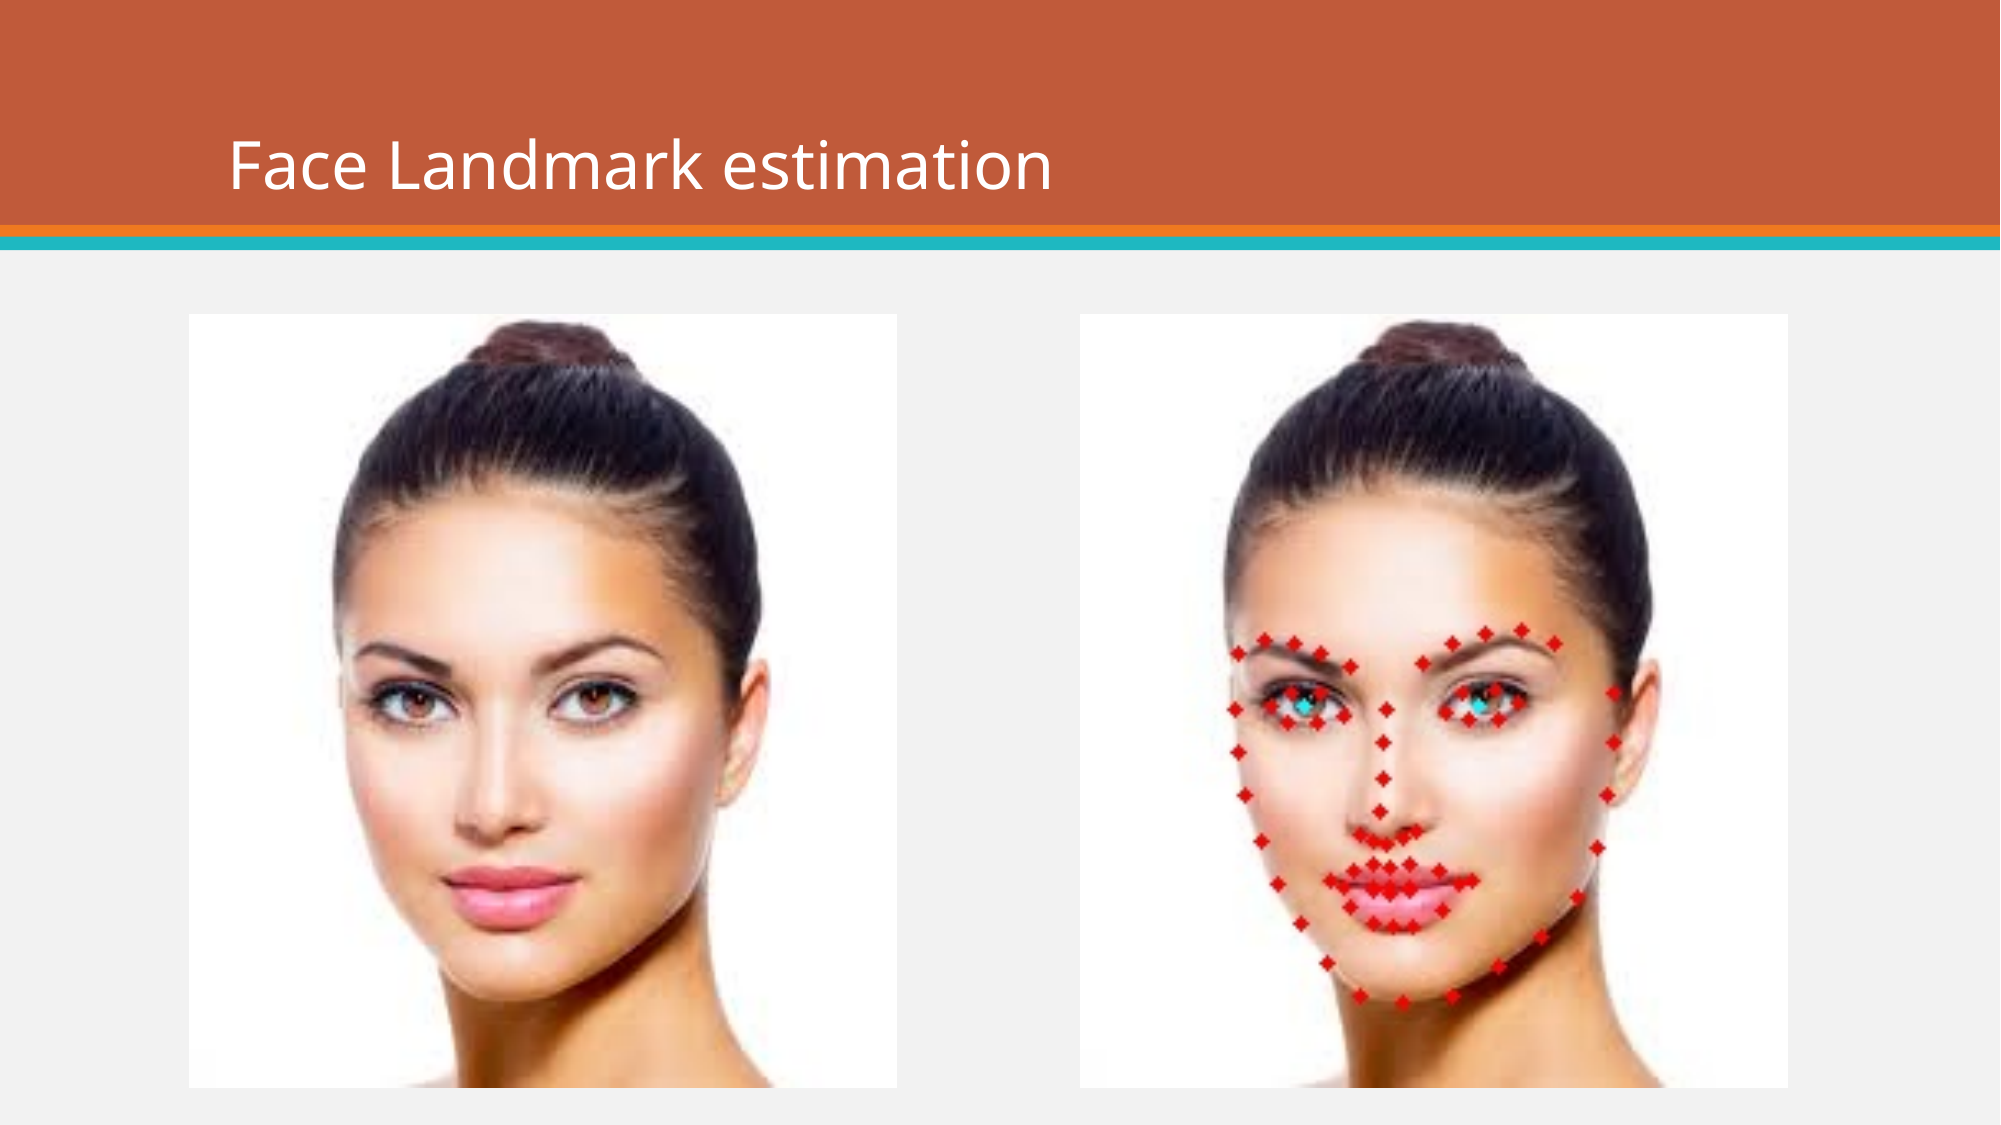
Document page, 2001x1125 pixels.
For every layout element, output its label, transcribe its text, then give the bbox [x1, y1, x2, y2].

picture [1080, 314, 1788, 1089]
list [189, 314, 897, 1089]
title Face Landmark estimation [212, 41, 1788, 212]
